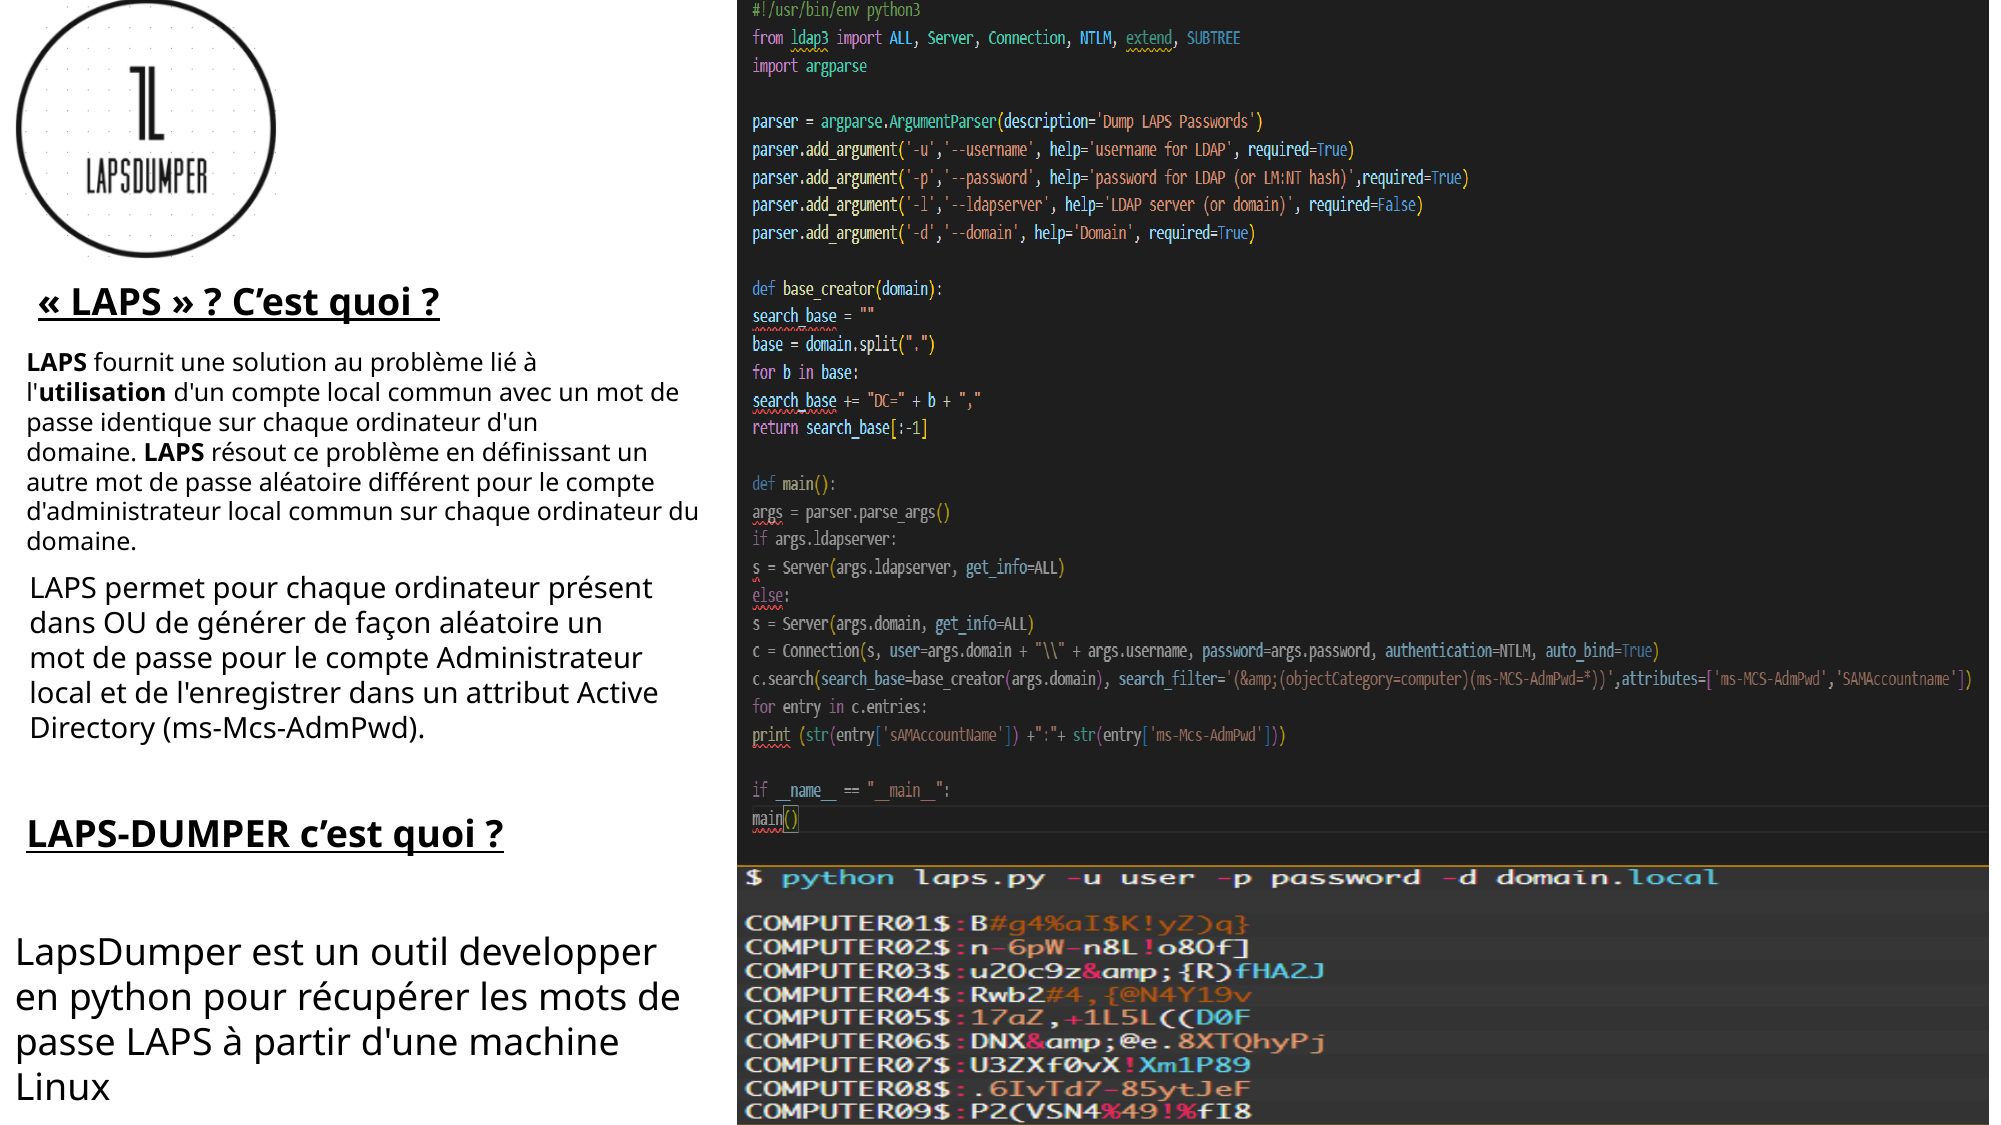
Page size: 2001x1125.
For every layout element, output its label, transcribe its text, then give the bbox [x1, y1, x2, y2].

text_box LAPS-DUMPER c’est quoi ? [11, 802, 698, 863]
picture [737, 0, 1989, 1125]
text_box « LAPS » ? C’est quoi ? [23, 270, 709, 331]
text_box LapsDumper est un outil developper en python pour récupérer les mots de passe LAPS à partir d'une machine Linux [0, 920, 709, 1116]
text_box LAPS permet pour chaque ordinateur présent dans OU de générer de façon aléatoire un mot de passe pour le compte Administrateur local et de l'enregistrer dans un attribut Active Directory (ms-Mcs-AdmPwd). [14, 564, 680, 787]
text_box LAPS fournit une solution au problème lié à l'utilisation d'un compte local commun avec un mot de passe identique sur chaque ordinateur d'un domaine. LAPS résout ce problème en définissant un autre mot de passe aléatoire différent pour le compte d'administrateur local commun sur chaque ordinateur du domaine. [11, 338, 721, 564]
picture [14, 0, 277, 259]
